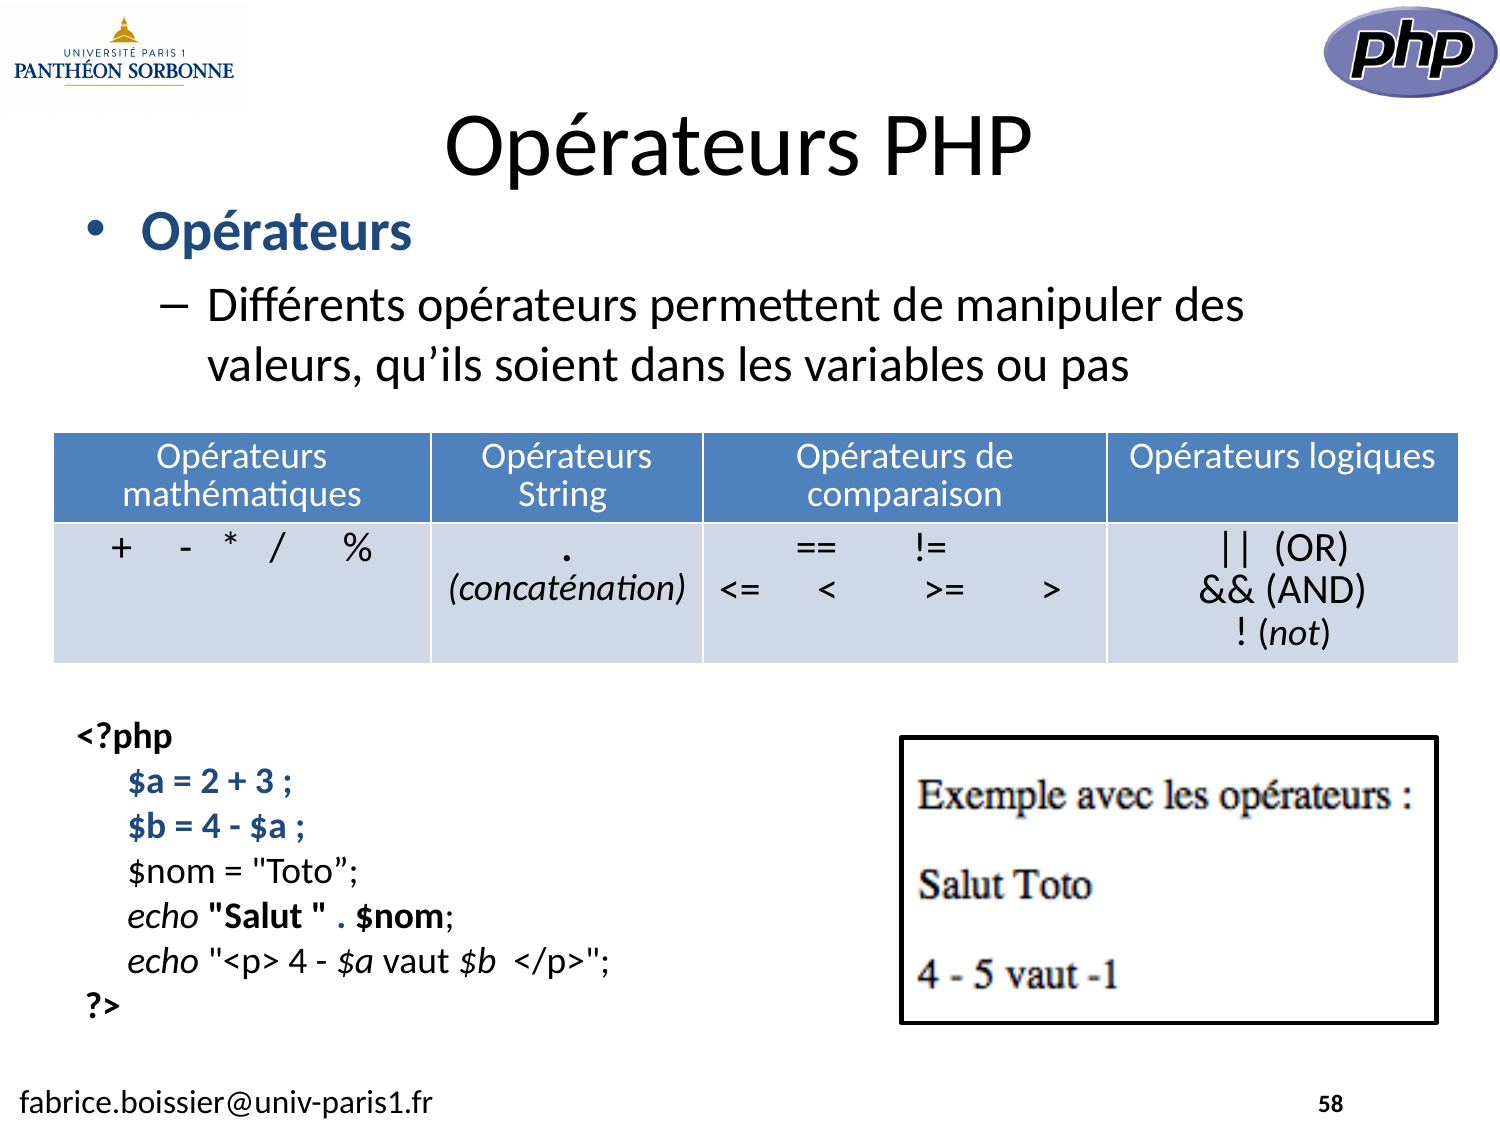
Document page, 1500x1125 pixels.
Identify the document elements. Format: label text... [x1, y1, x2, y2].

title Opérateurs PHP [75, 45, 1425, 233]
slide_number 58 [1156, 1072, 1500, 1125]
picture [0, 2, 248, 114]
table_header Opérateurs logiques [1108, 433, 1458, 522]
picture [1321, 0, 1500, 119]
table_cell . (concaténation) [432, 524, 702, 663]
picture [903, 739, 1435, 1021]
list Opérateurs Différents opérateurs permettent de manipuler des valeurs, qu’ils soient dans les variables ou pas [70, 184, 1421, 432]
table_header Opérateurs de comparaison [704, 433, 1106, 522]
table_cell == != <= < >= > [704, 524, 1106, 663]
table_header Opérateurs String [432, 433, 702, 522]
table_cell + - * / % [54, 524, 430, 663]
table_header Opérateurs mathématiques [54, 433, 430, 522]
table_cell || (OR) && (AND) ! (not) [1108, 524, 1458, 663]
text_box <?php $a = 2 + 3 ; $b = 4 - $a ; $nom = "Toto”; echo "Salut " . $nom; echo "<p> 4 - $a vaut $b </p>"; ?> [53, 704, 656, 1034]
list Opérateurs Différents opérateurs permettent de manipuler des valeurs, qu’ils soient dans les variables ou pas [70, 664, 1421, 927]
